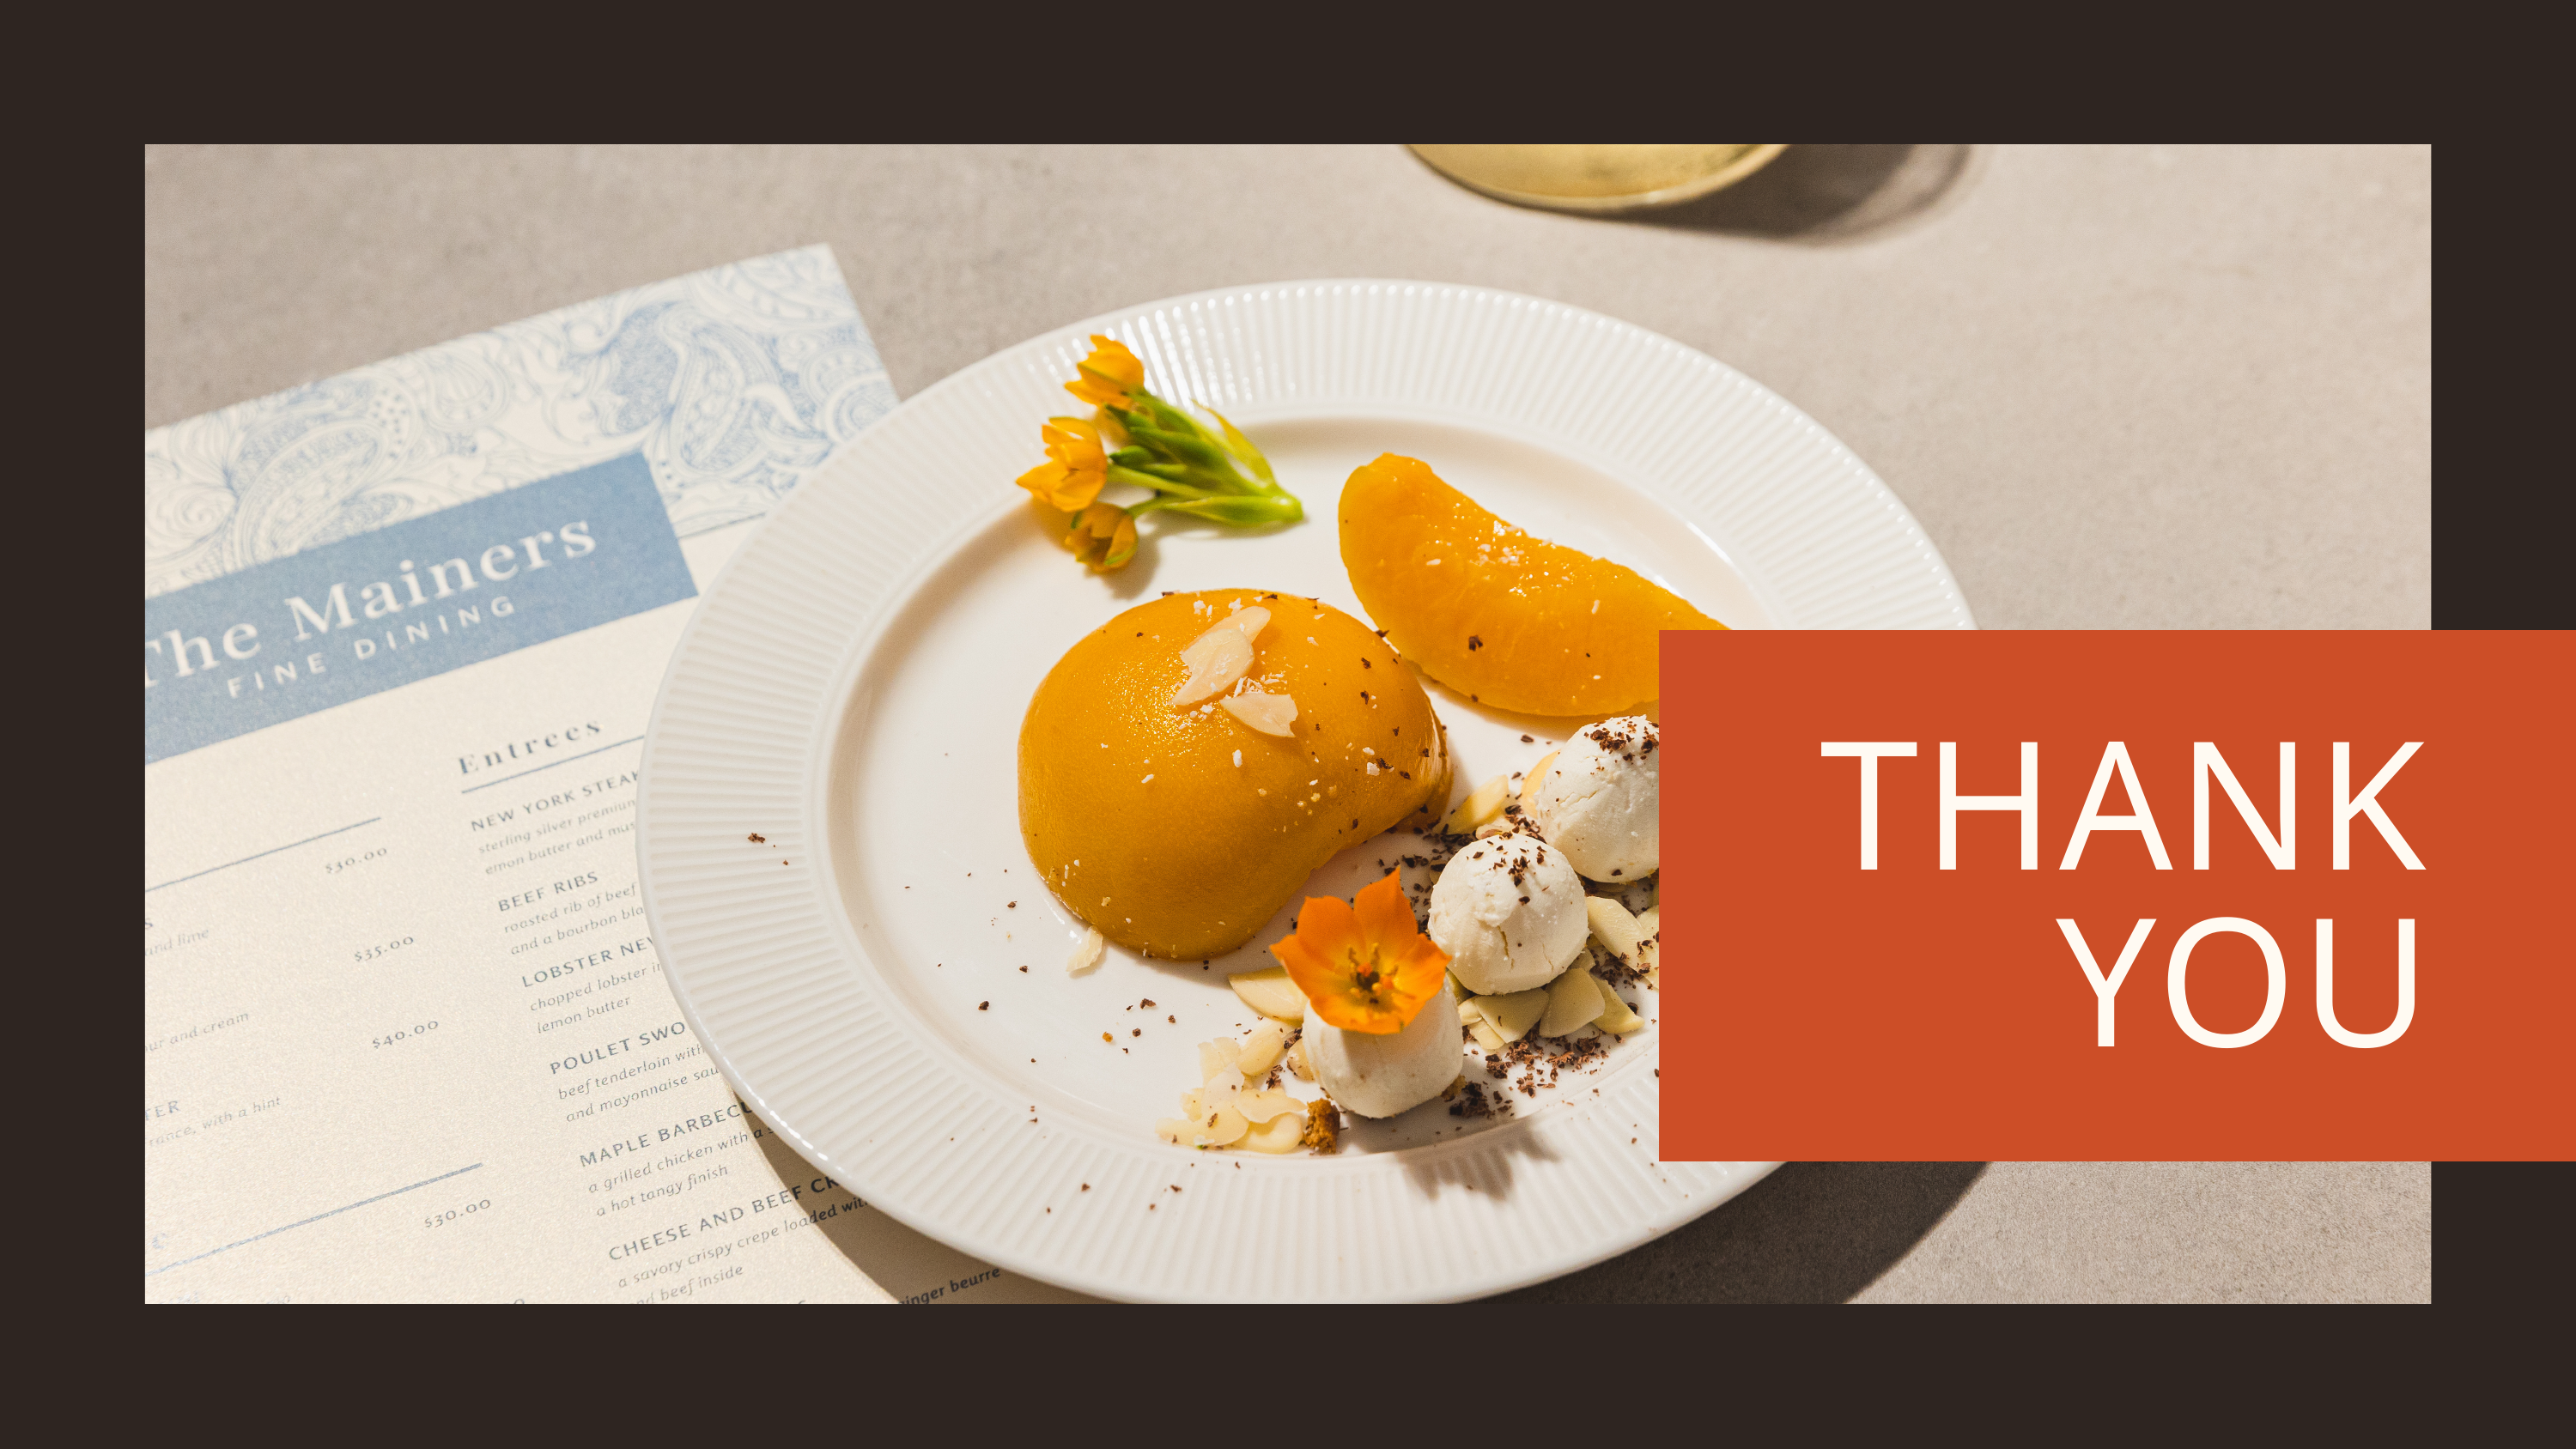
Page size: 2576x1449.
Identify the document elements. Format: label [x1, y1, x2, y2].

text_box [144, 144, 2432, 1304]
text_box [1658, 629, 2576, 1161]
